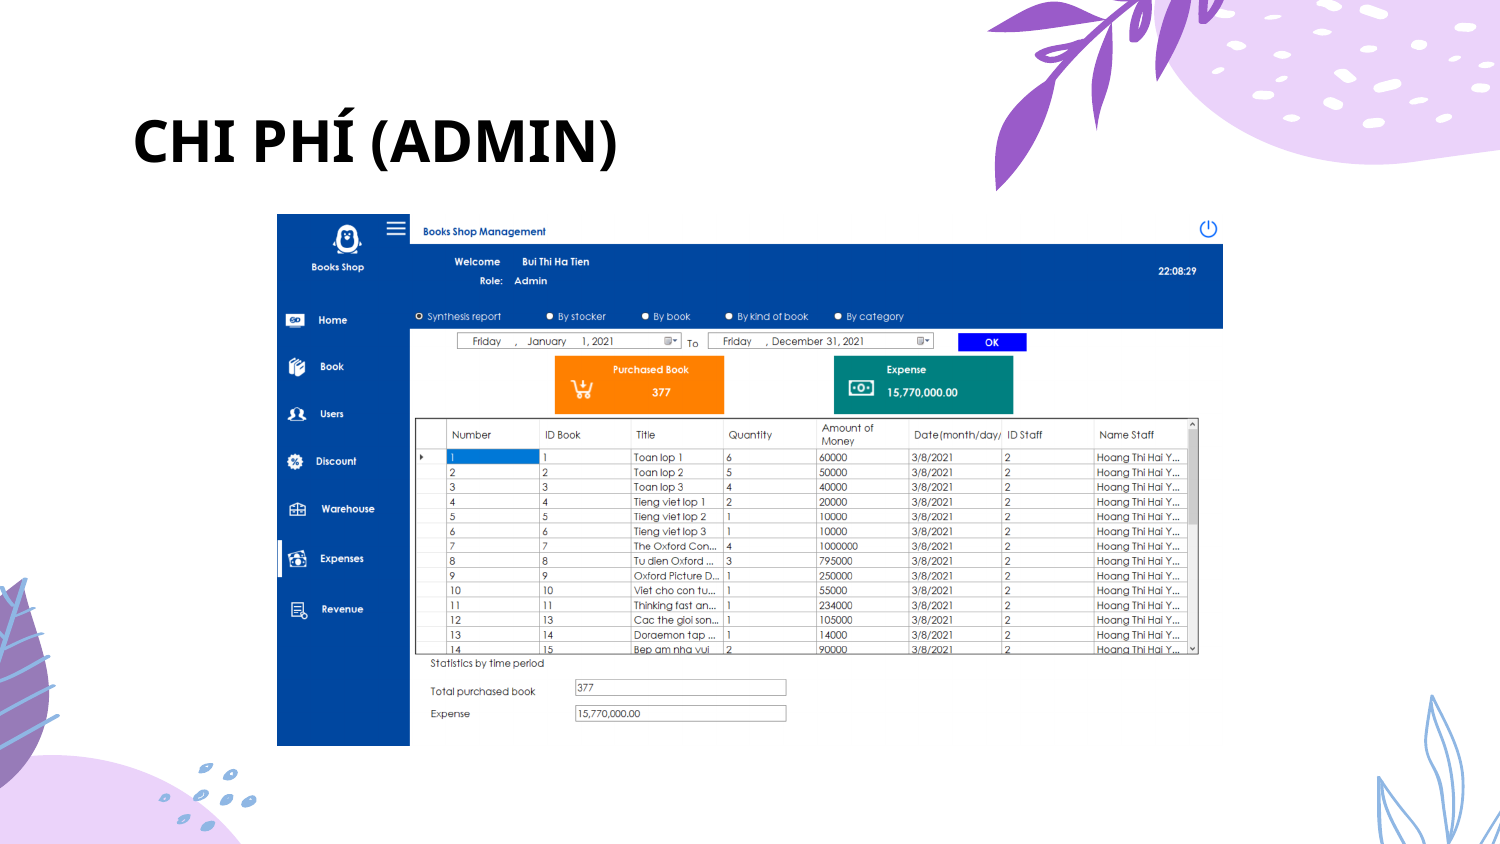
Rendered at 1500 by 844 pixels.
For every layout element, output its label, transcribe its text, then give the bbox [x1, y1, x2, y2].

title CHI PHÍ (ADMIN) [117, 89, 1383, 184]
picture [277, 214, 1223, 746]
